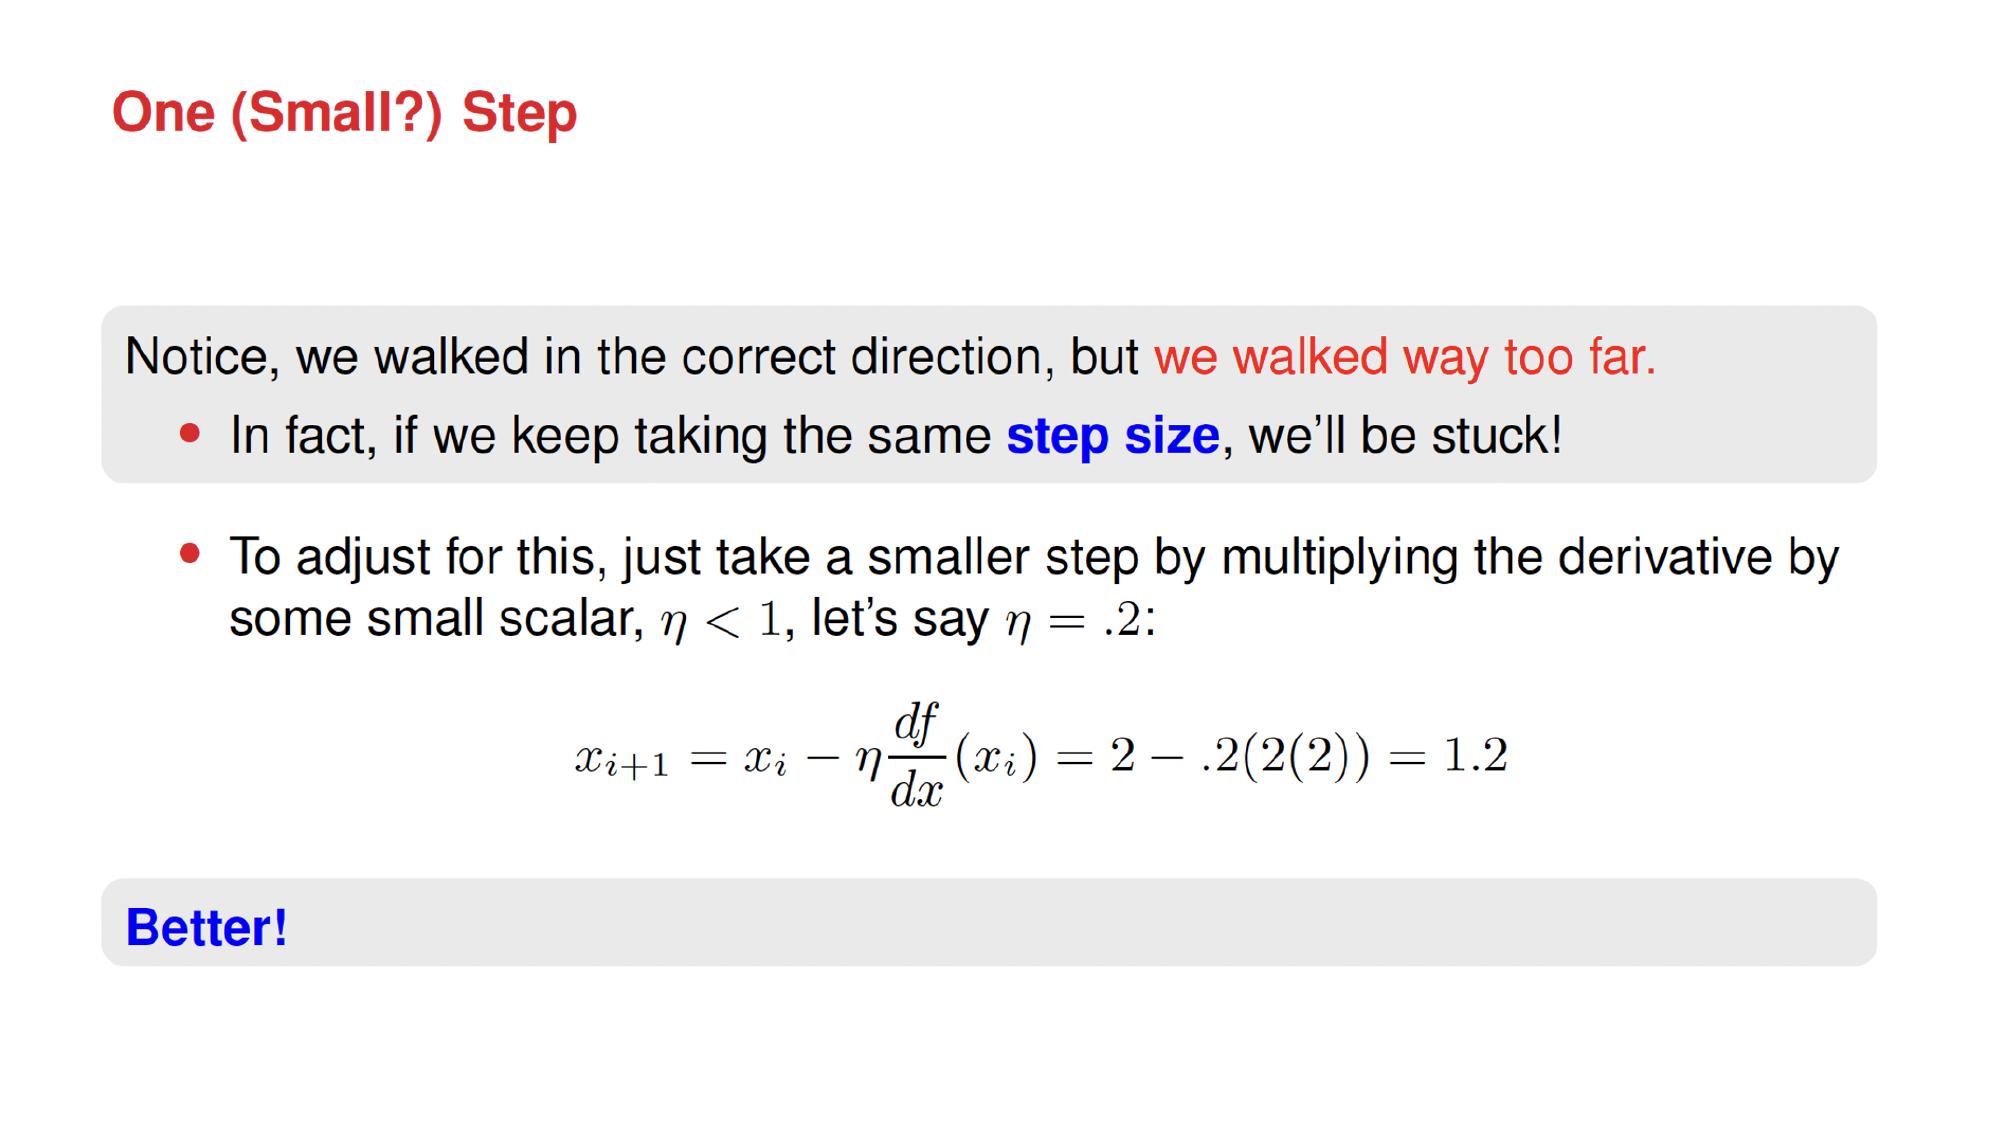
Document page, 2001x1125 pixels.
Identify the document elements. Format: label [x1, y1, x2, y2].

picture [94, 59, 632, 169]
picture [0, 282, 1948, 968]
